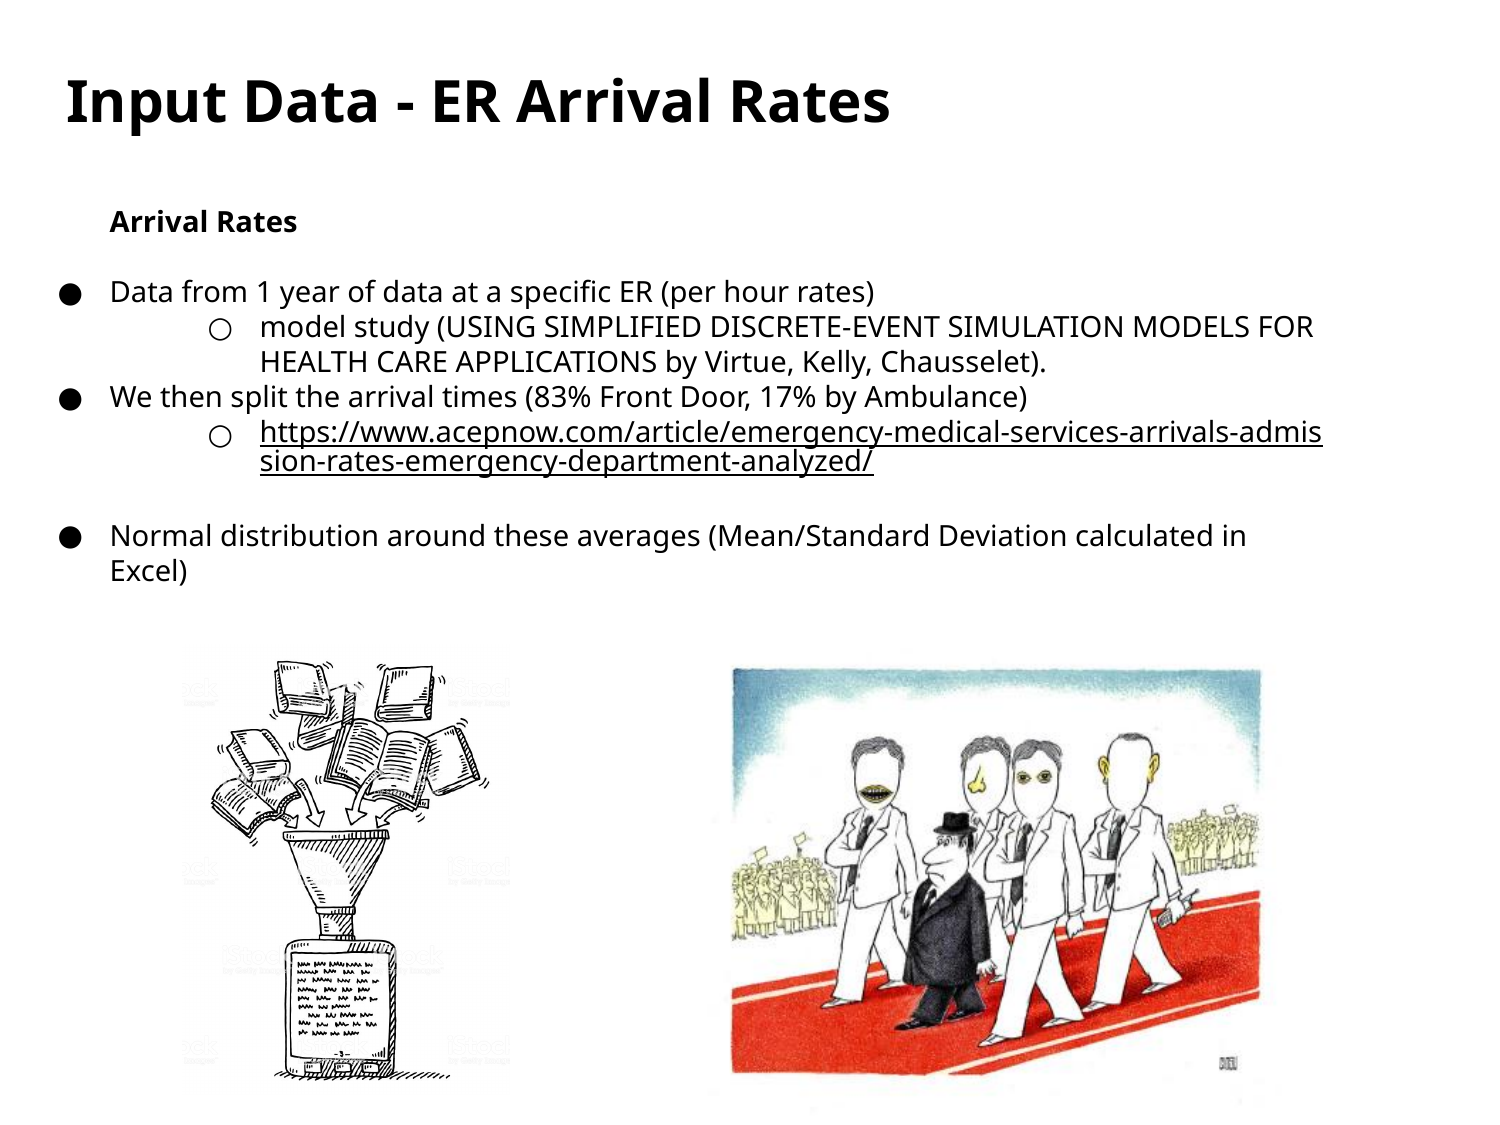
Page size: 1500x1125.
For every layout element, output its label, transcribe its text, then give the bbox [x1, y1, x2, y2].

picture [705, 644, 1282, 1121]
text_box Arrival Rates Data from 1 year of data at a specific ER (per hour rates) model study (USING SIMPLIFIED DISCRETE-EVENT SIMULATION MODELS FOR HEALTH CARE APPLICATIONS by Virtue, Kelly, Chausselet). We then split the arrival times (83% Front Door, 17% by Ambulance) https://www.acepnow.com/article/emergency-medical-services-arrivals-admission-rates-emergency-department-analyzed/ Normal distribution around these averages (Mean/Standard Deviation calculated in Excel) [19, 188, 1348, 937]
title Input Data - ER Arrival Rates [51, 49, 1449, 175]
picture [182, 644, 510, 1095]
